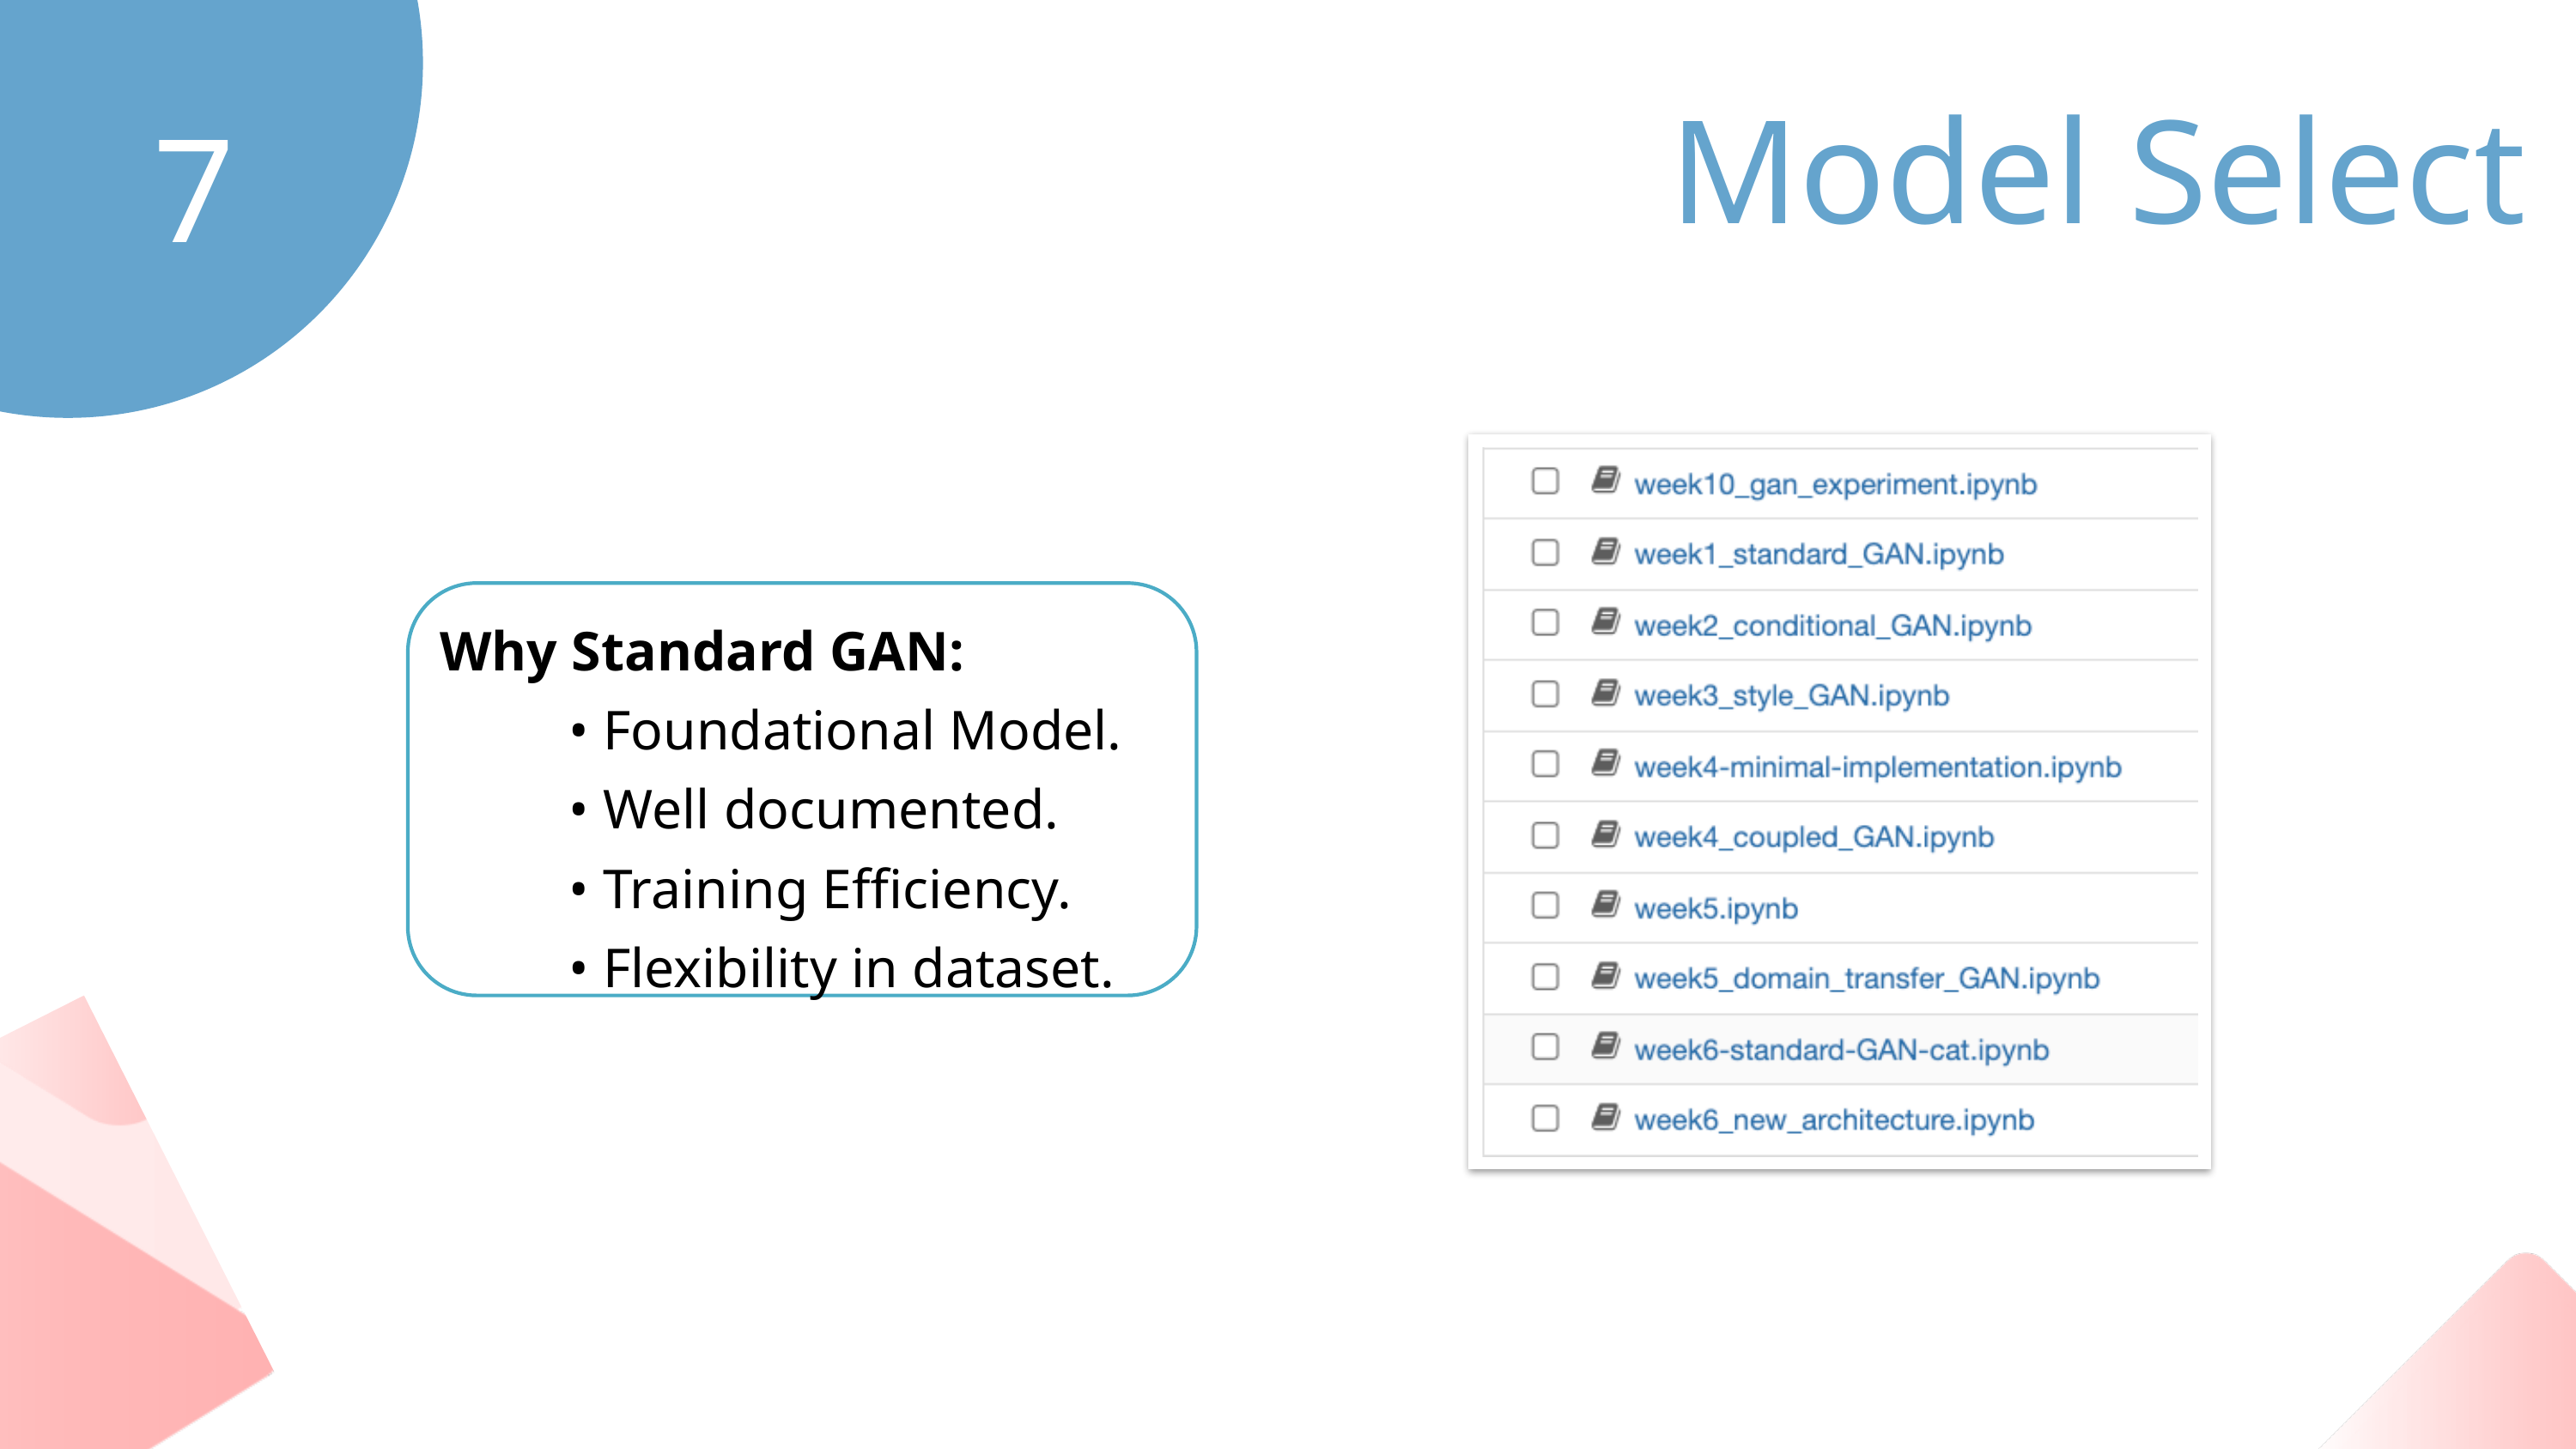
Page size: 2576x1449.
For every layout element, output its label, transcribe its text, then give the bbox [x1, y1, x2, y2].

text_box Model Select [1620, 52, 2576, 453]
text_box [405, 581, 1178, 987]
text_box Why Standard GAN: • Foundational Model. • Well documented. • Training Efficiency. • Flexibility in dataset. [440, 602, 1218, 999]
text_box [0, 0, 423, 418]
picture [1480, 446, 2199, 1157]
text_box [2275, 1227, 2576, 1449]
text_box x [0, 995, 313, 1449]
